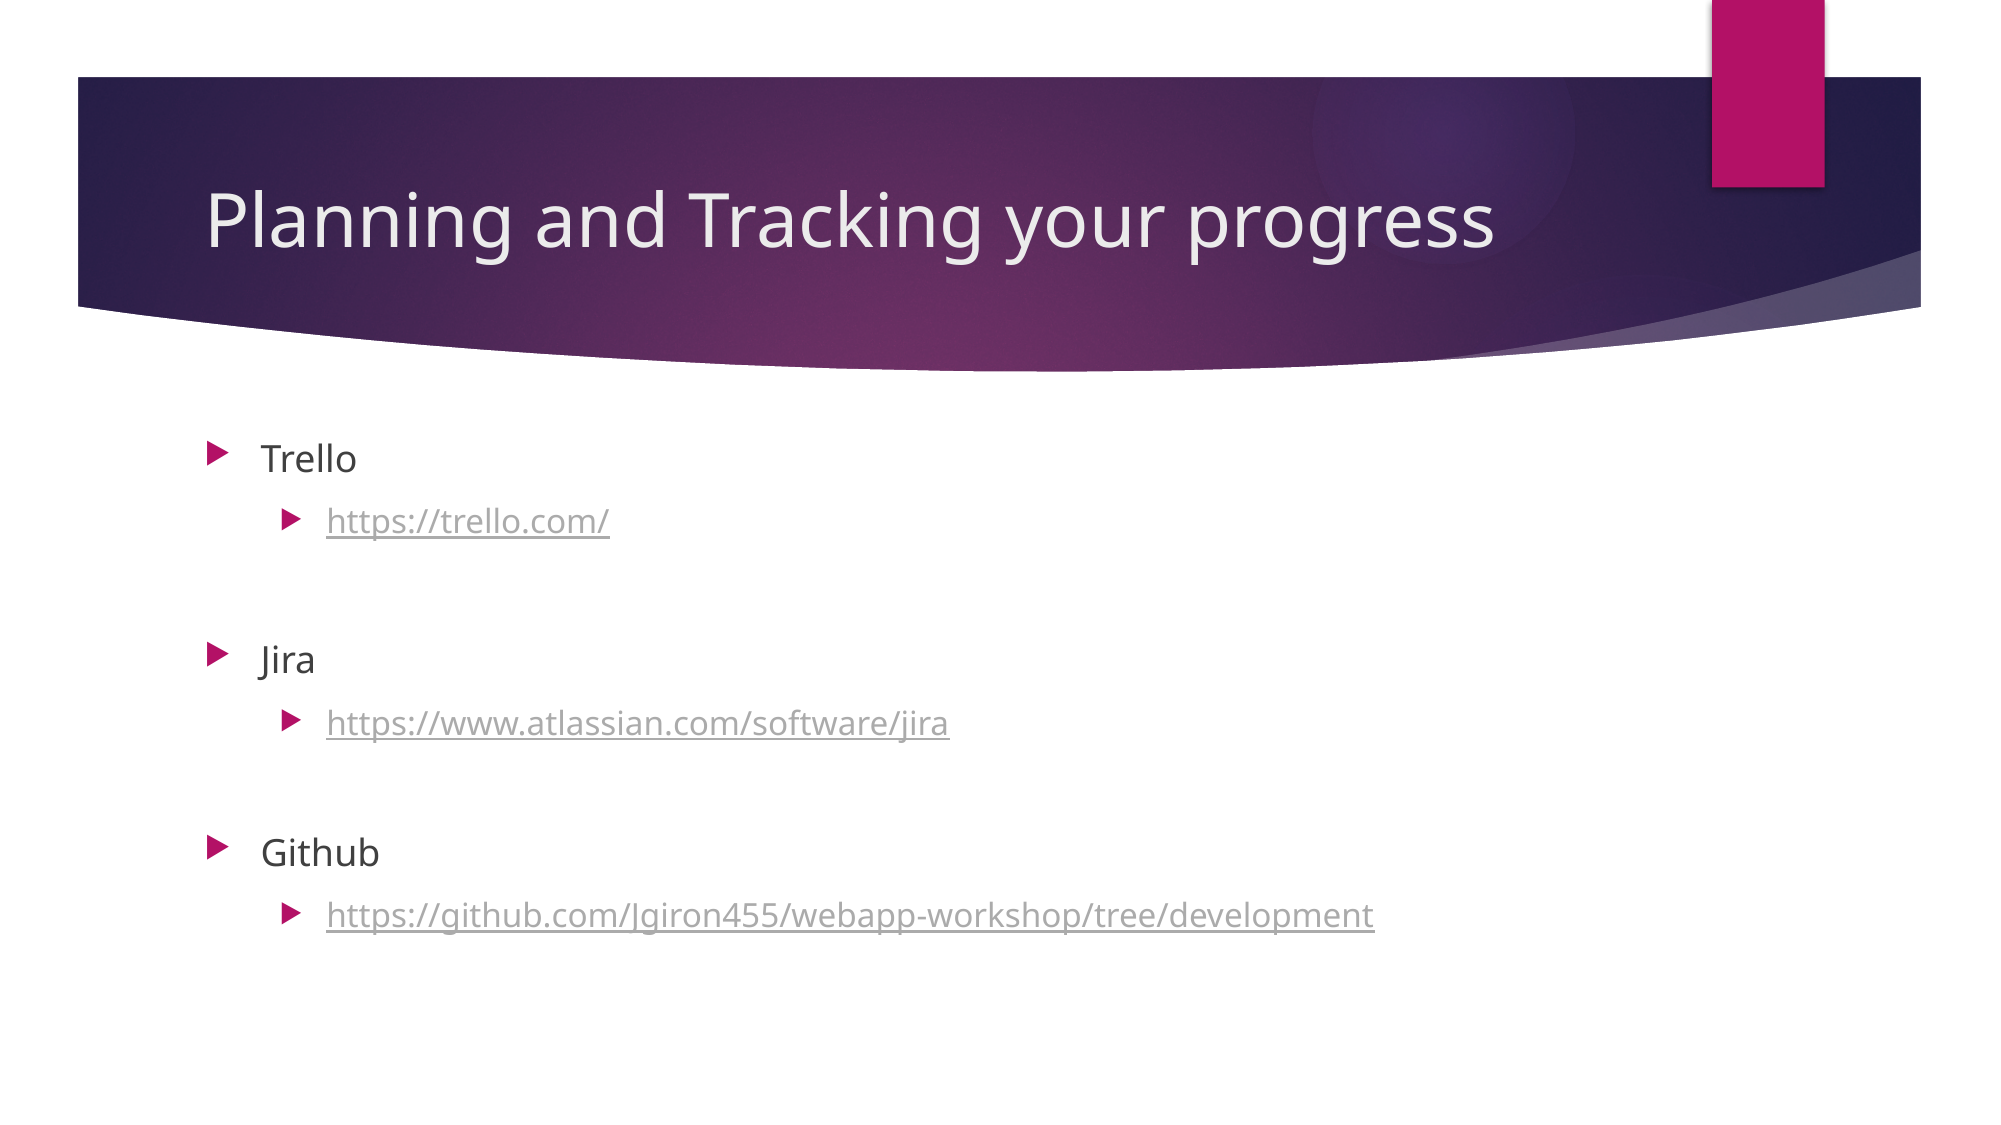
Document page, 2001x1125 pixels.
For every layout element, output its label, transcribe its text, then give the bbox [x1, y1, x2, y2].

title Planning and Tracking your progress [189, 159, 1627, 276]
list Trello https://trello.com/ Jira https://www.atlassian.com/software/jira Github https://github.com/Jgiron455/webapp-workshop/tree/development [189, 427, 1638, 988]
